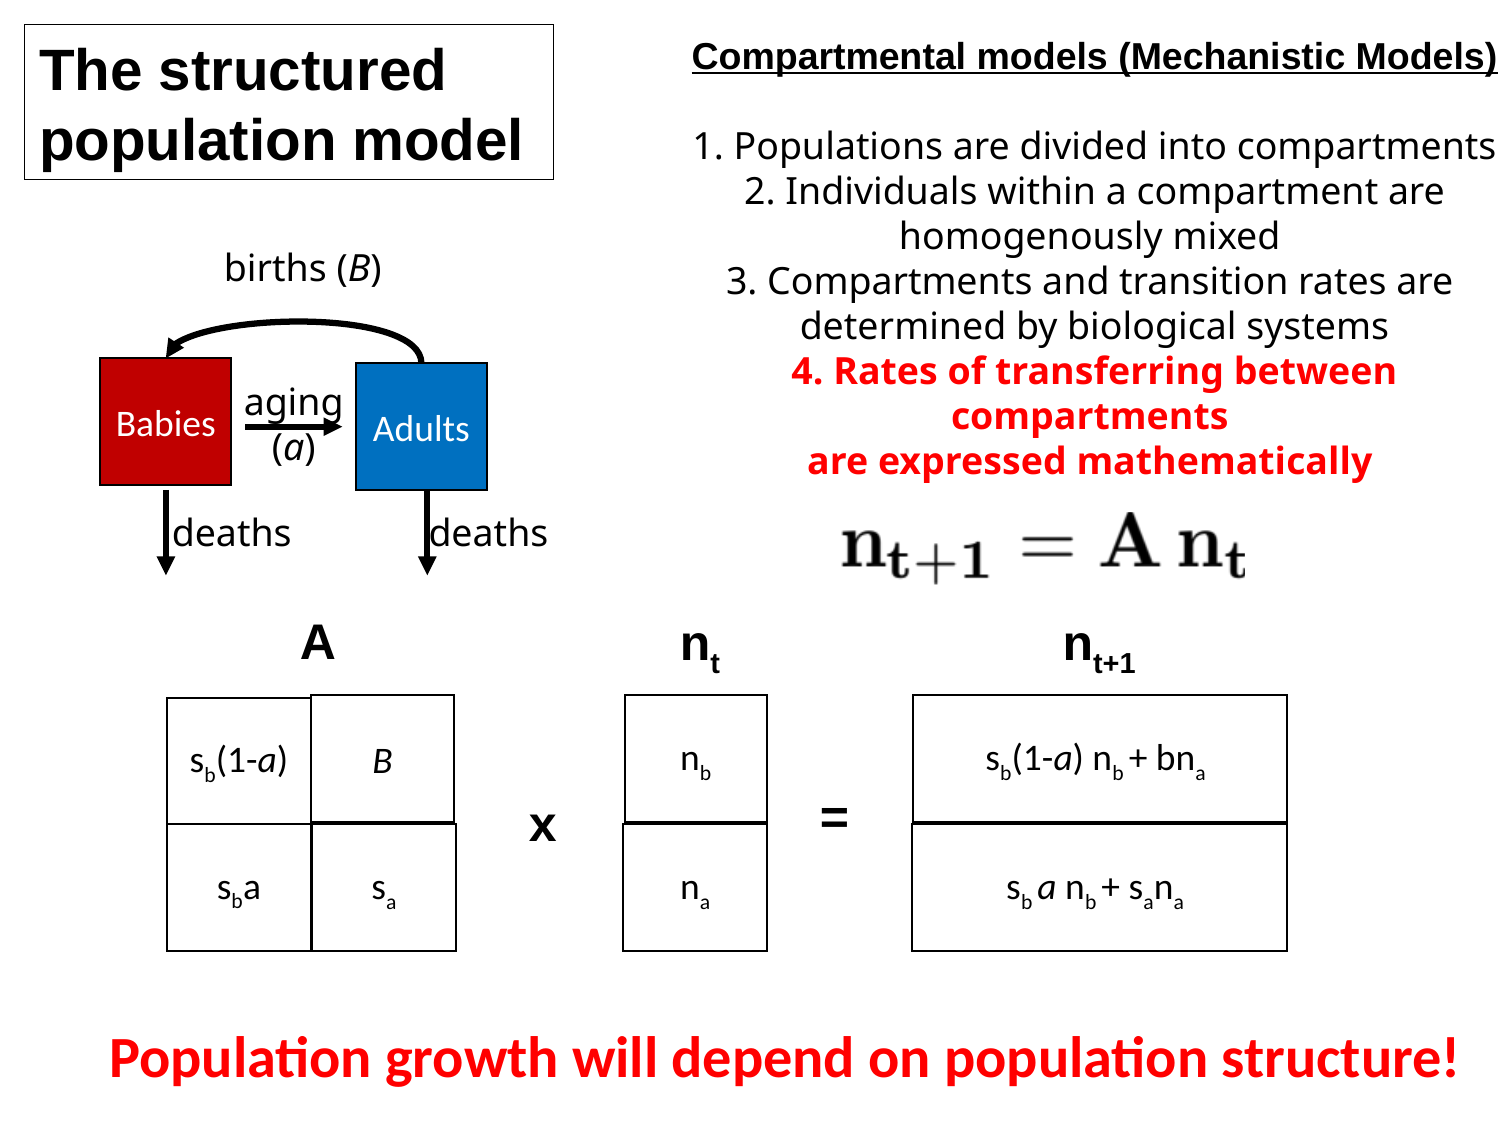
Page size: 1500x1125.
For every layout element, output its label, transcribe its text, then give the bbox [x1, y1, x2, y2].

text_box x [514, 784, 587, 859]
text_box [291, 232, 297, 489]
text_box sb a nb + sana [911, 823, 1288, 952]
text_box nb [624, 694, 768, 823]
text_box na [622, 823, 768, 952]
text_box The structured population model [24, 24, 554, 180]
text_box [167, 695, 456, 952]
text_box deaths [413, 501, 427, 562]
text_box deaths [428, 501, 564, 562]
text_box Babies [99, 357, 232, 486]
picture [840, 511, 1245, 585]
text_box Adults [355, 362, 488, 491]
text_box A [285, 601, 351, 677]
text_box aging (a) [228, 370, 291, 476]
text_box births (B) [297, 236, 397, 297]
text_box Compartmental models (Mechanistic Models) 1. Populations are divided into compartments 2. Individuals within a compartment are homogenously mixed 3. Compartments and transition rates are determined by biological systems 4. Rates of transferring between compartments are expressed mathematically [659, 24, 1500, 490]
text_box Population growth will depend on population structure! [38, 1011, 1500, 1097]
text_box deaths [166, 501, 307, 562]
text_box births (B) [209, 236, 291, 297]
text_box nt [665, 603, 736, 687]
text_box sb(1-a) nb + bna [912, 694, 1288, 823]
text_box nt+1 [1047, 603, 1151, 687]
text_box = [805, 777, 878, 852]
text_box deaths [157, 501, 165, 562]
text_box aging (a) [297, 370, 359, 476]
